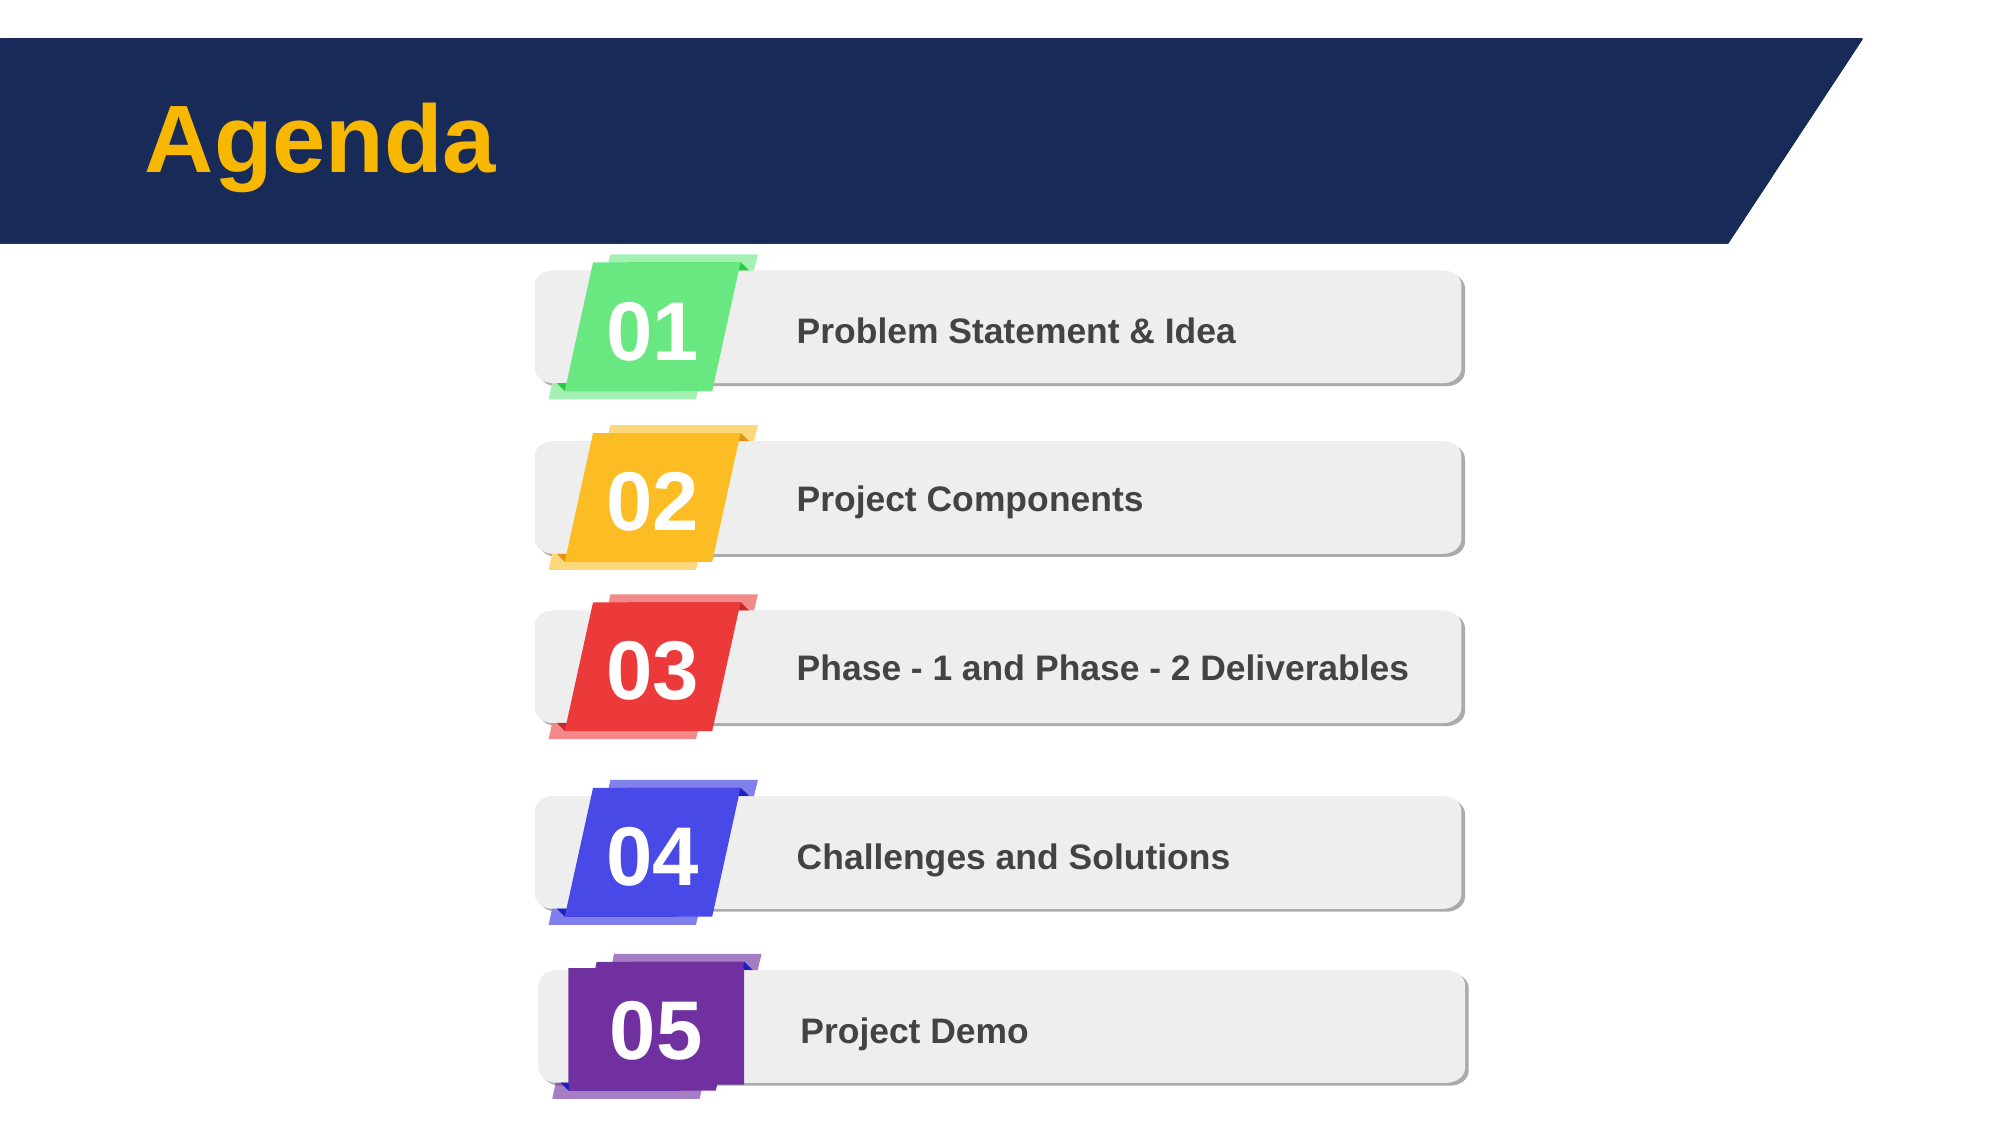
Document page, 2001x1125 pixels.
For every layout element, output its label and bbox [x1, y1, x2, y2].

text_box [534, 779, 1466, 926]
picture [0, 38, 1863, 244]
text_box [538, 953, 1469, 1099]
text_box [534, 424, 1466, 571]
text_box [534, 594, 1466, 740]
text_box [534, 254, 1466, 400]
